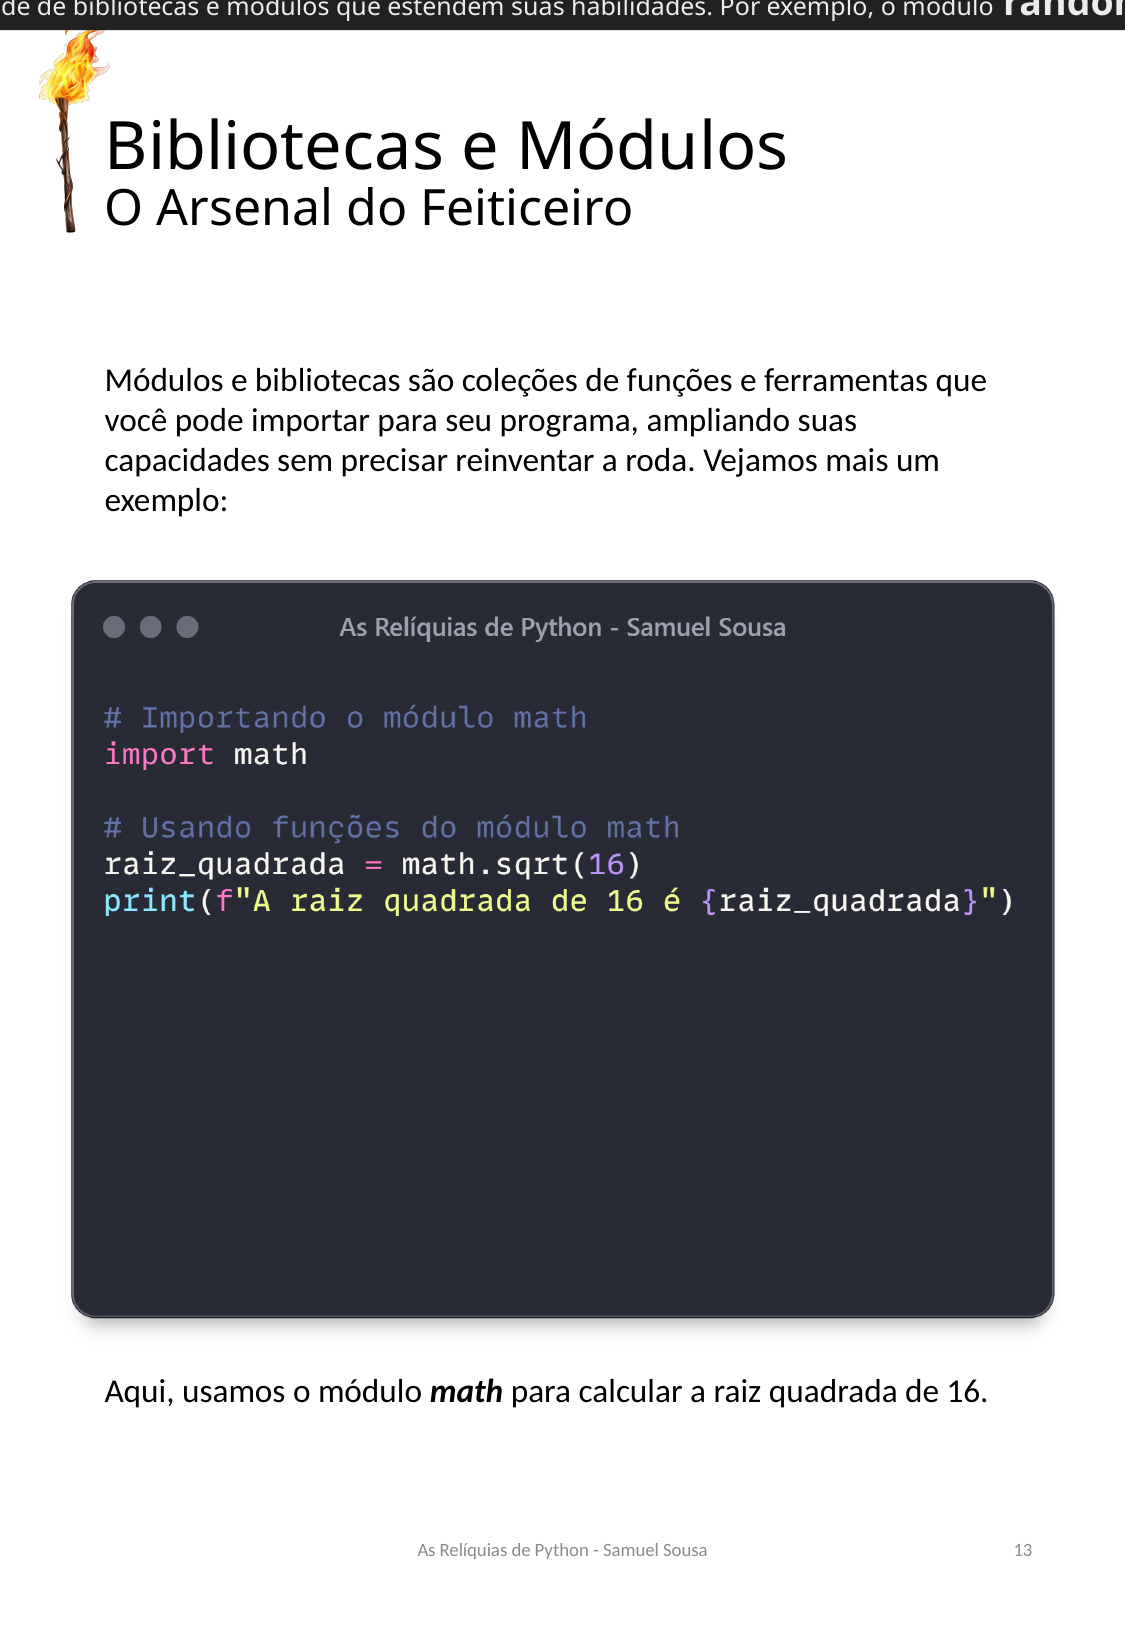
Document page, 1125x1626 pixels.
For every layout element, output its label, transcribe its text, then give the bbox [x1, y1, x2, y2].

text_box Módulos e bibliotecas são coleções de funções e ferramentas que você pode importar para seu programa, ampliando suas capacidades sem precisar reinventar a roda. Vejamos mais um exemplo: [89, 350, 1036, 449]
text_box O Arsenal do Feiticeiro [89, 167, 1125, 243]
picture [32, 7, 117, 240]
text_box Python vem com uma grande variedade de bibliotecas e módulos que estendem suas habilidades. Por exemplo, o módulo random permite gerar números aleatórios. [0, 0, 1125, 31]
text_box Bibliotecas e Módulos [117, 95, 1125, 167]
picture [0, 449, 1125, 1447]
slide_number 13 [794, 1506, 1048, 1593]
footer As Relíquias de Python - Samuel Sousa [372, 1506, 753, 1593]
